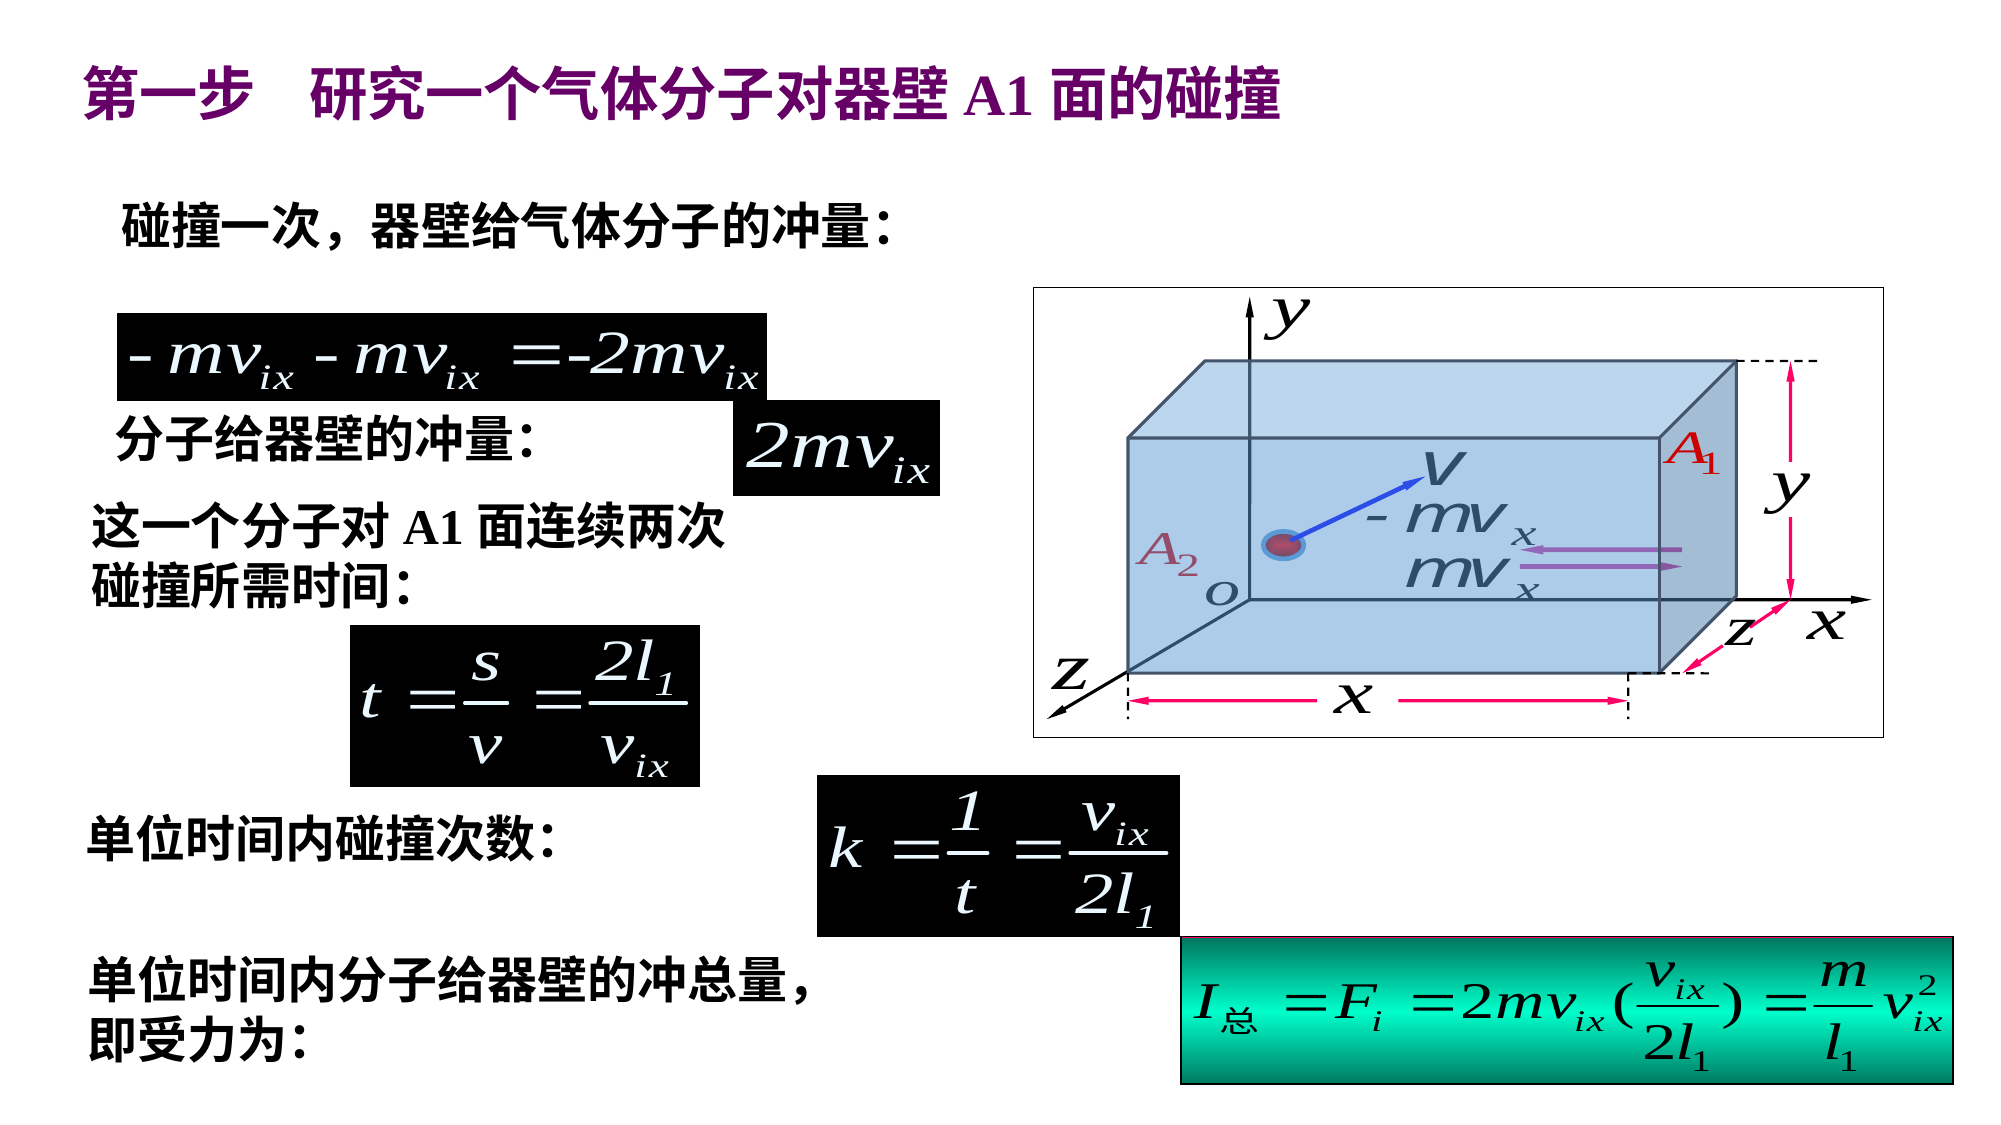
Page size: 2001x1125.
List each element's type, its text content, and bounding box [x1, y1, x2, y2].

text_box 碰撞一次，器壁给气体分子的冲量： [106, 187, 936, 263]
text_box 分子给器壁的冲量： [99, 399, 733, 475]
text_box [816, 774, 1180, 938]
text_box 这一个分子对A1面连续两次 碰撞所需时间： [76, 487, 741, 623]
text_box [1033, 287, 1884, 738]
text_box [1181, 937, 1953, 1084]
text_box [349, 624, 701, 788]
text_box 第一步 研究一个气体分子对器壁A1面的碰撞 [66, 50, 1687, 135]
text_box 单位时间内分子给器壁的冲总量， 即受力为： [72, 940, 853, 1076]
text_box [733, 399, 941, 497]
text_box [116, 312, 767, 402]
text_box 单位时间内碰撞次数： [70, 799, 601, 875]
